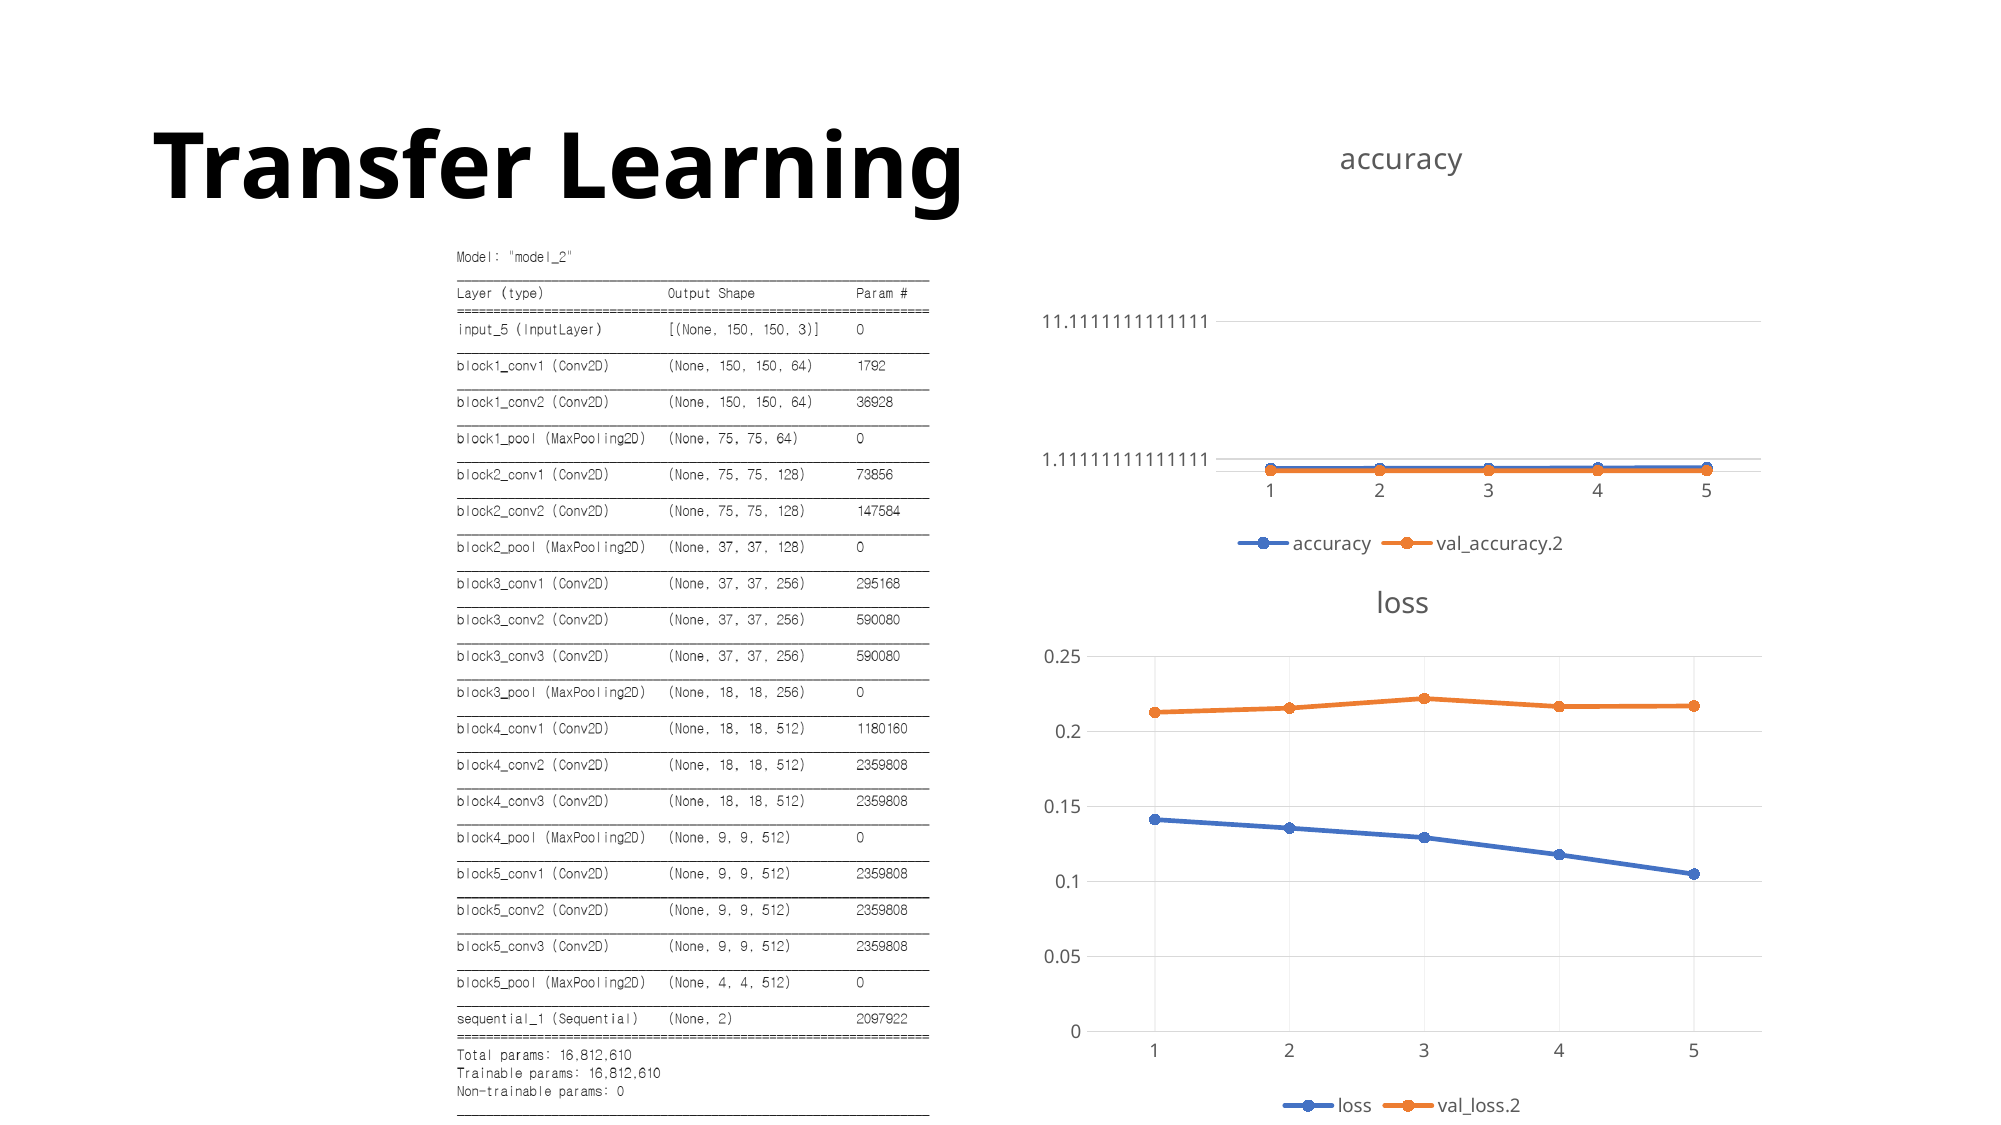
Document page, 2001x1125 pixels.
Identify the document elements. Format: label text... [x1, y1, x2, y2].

title Transfer Learning [137, 59, 1863, 278]
picture [449, 244, 941, 1125]
chart [1026, 112, 1777, 1125]
